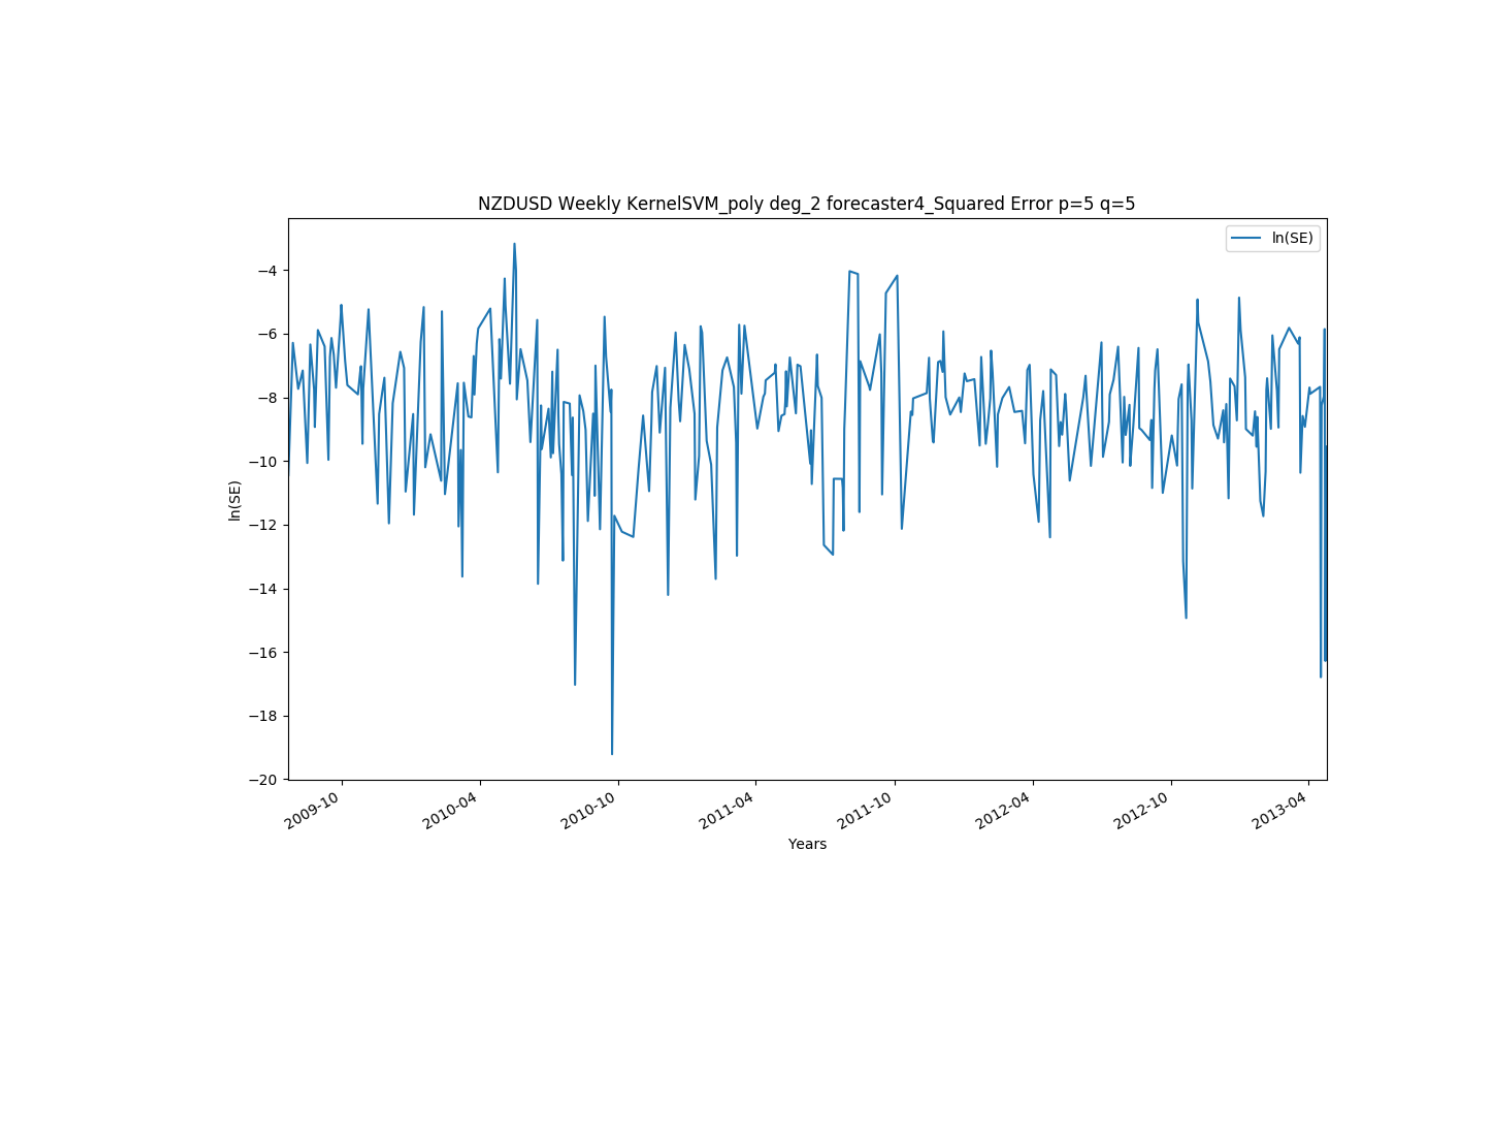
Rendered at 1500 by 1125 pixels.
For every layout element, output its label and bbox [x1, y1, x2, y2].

picture [119, 119, 1461, 946]
